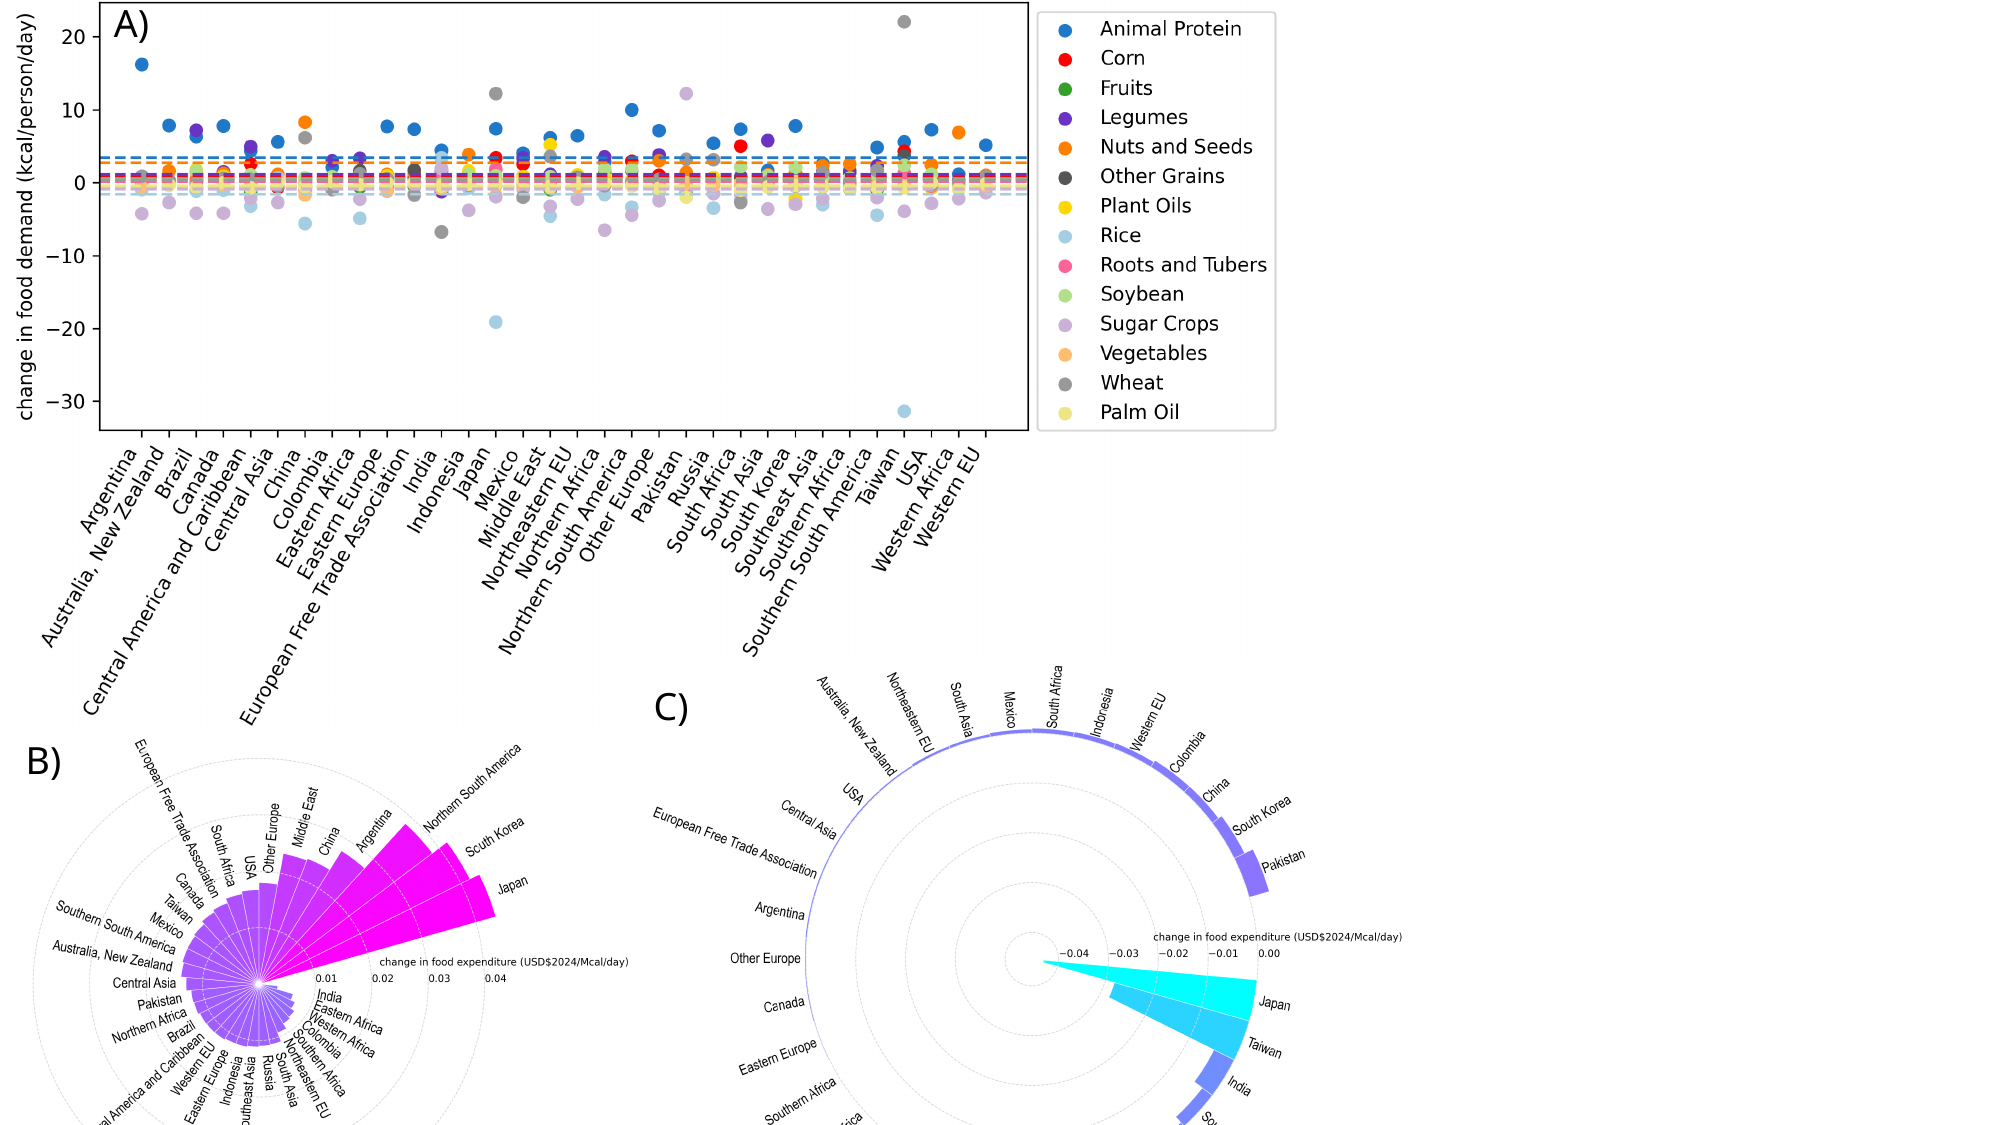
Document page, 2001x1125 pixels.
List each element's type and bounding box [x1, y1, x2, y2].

picture [0, 0, 1419, 1125]
